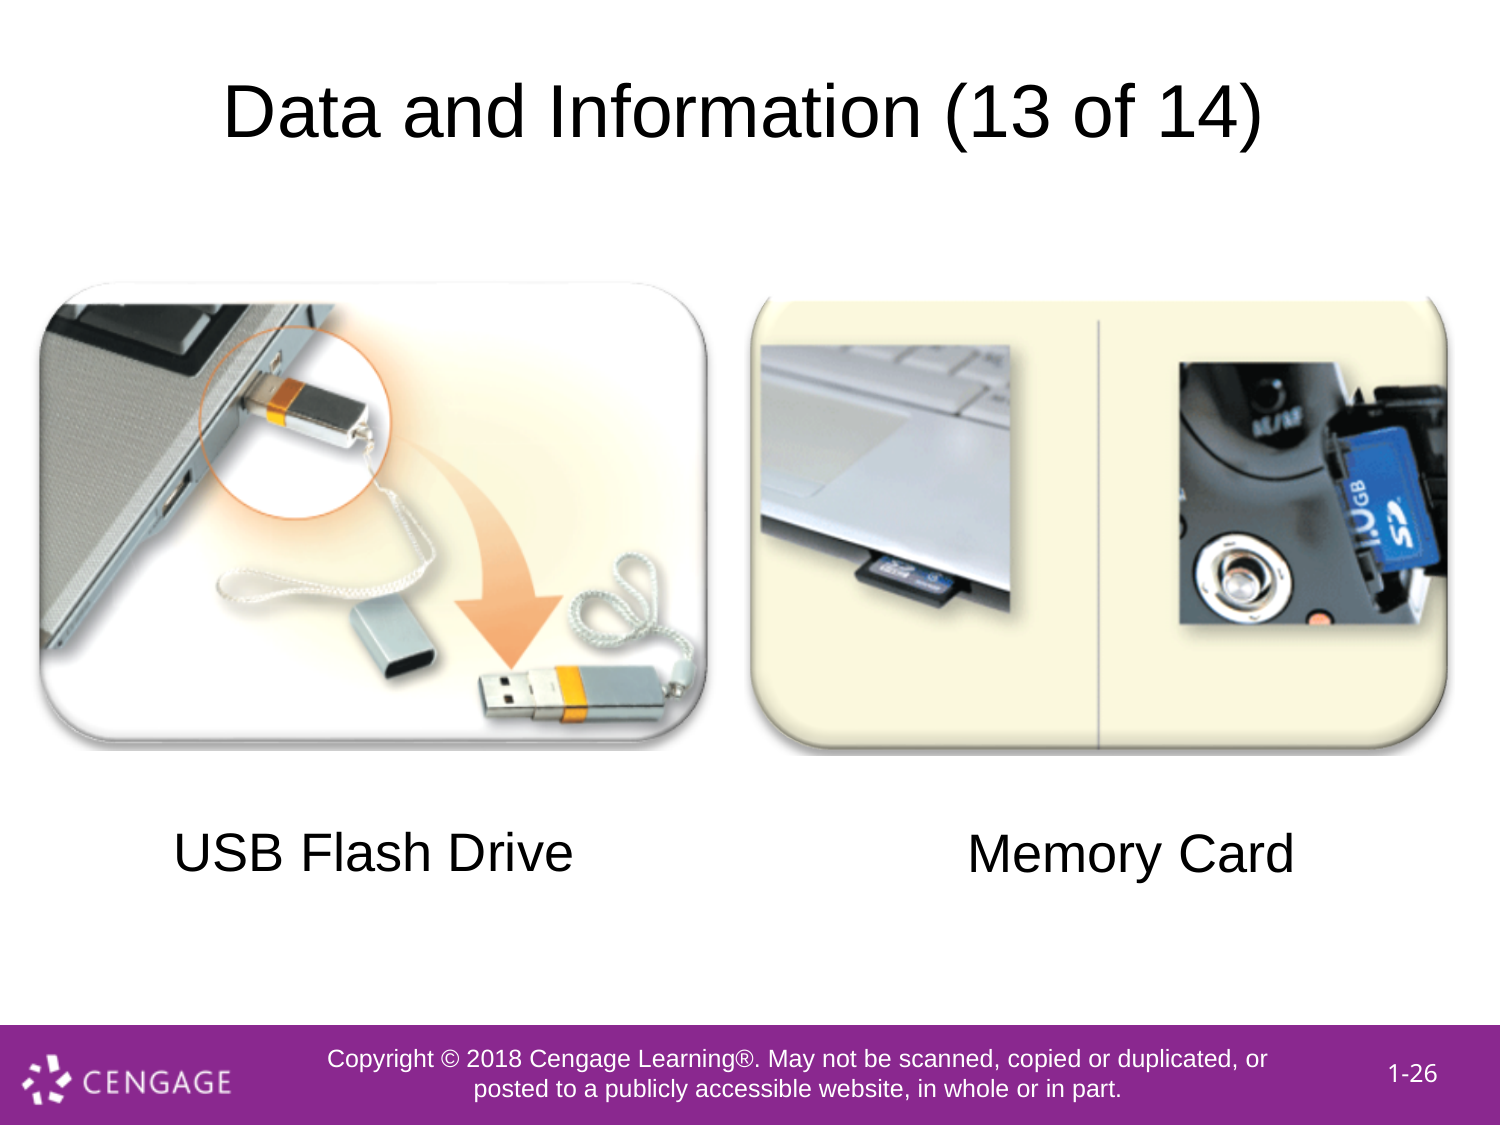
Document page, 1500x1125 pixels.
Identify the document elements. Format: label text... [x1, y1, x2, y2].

title Data and Information (13 of 14) [85, 24, 1403, 190]
picture [743, 269, 1456, 756]
picture [12, 1045, 236, 1113]
list USB Flash Drive [105, 809, 644, 906]
picture [26, 274, 723, 751]
list Memory Card [808, 811, 1455, 885]
